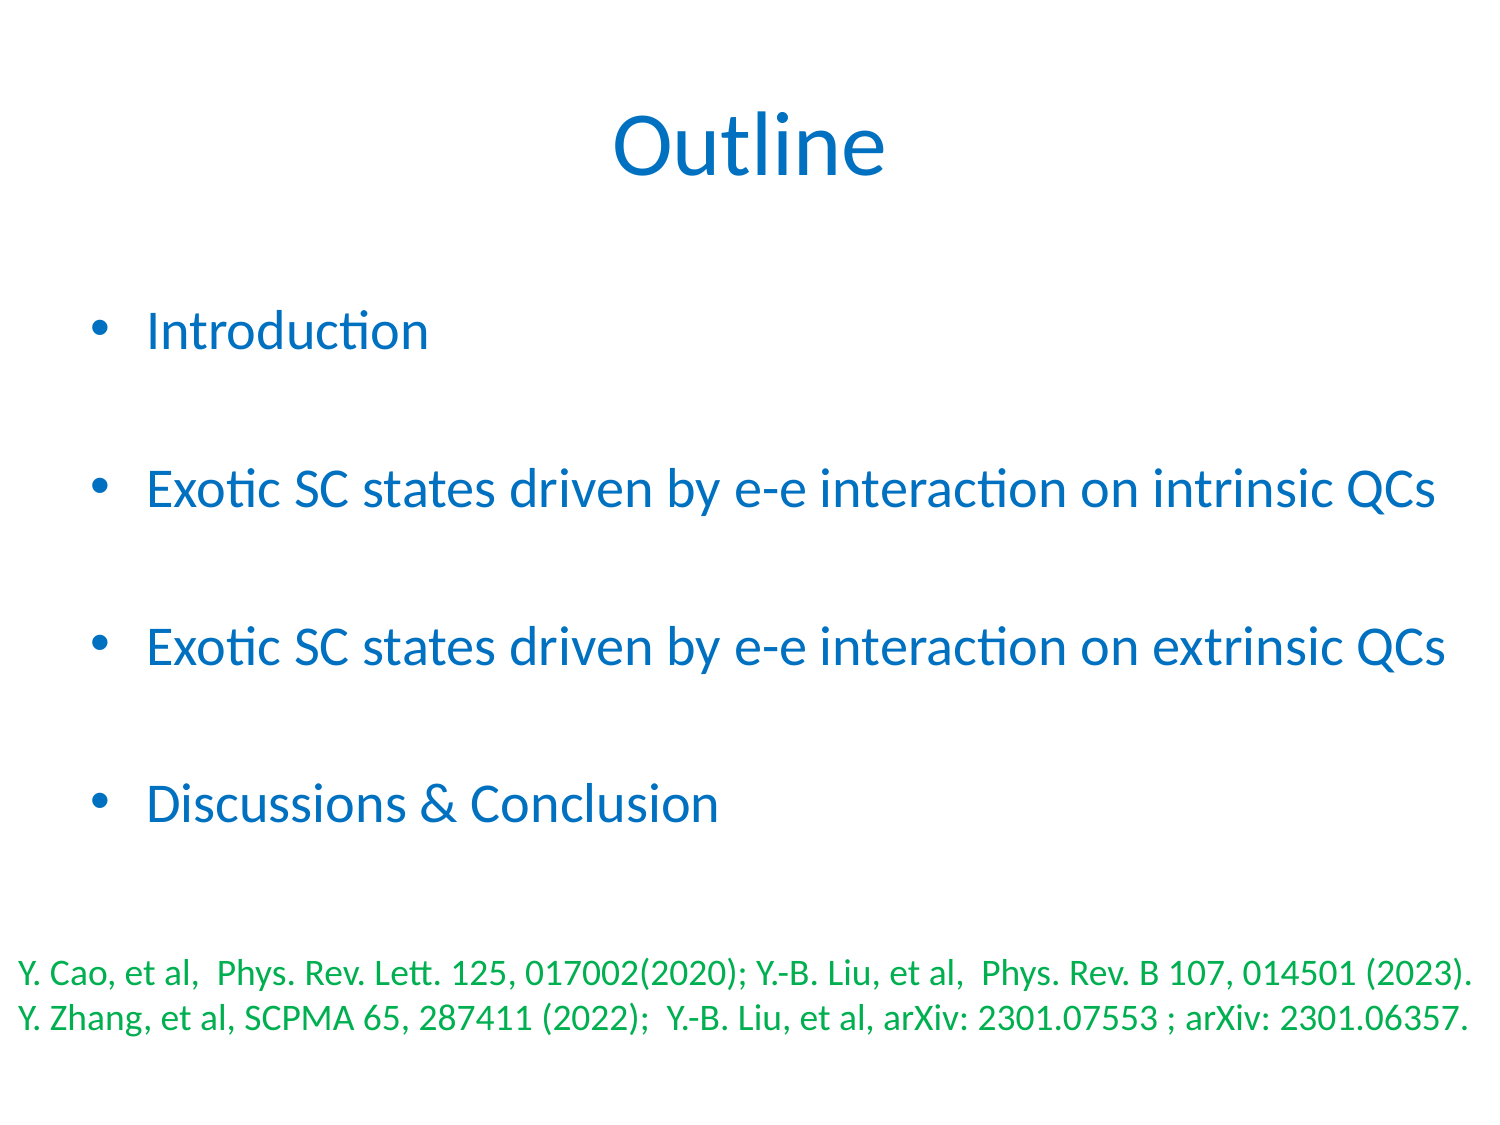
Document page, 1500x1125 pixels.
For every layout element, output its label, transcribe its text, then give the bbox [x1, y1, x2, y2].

list Introduction Exotic SC states driven by e-e interaction on intrinsic QCs Exotic SC states driven by e-e interaction on extrinsic QCs Discussions & Conclusion [75, 286, 1467, 940]
text_box Y. Cao, et al, Phys. Rev. Lett. 125, 017002(2020); Y.-B. Liu, et al, Phys. Rev. B 107, 014501 (2023). Y. Zhang, et al, SCPMA 65, 287411 (2022); Y.-B. Liu, et al, arXiv: 2301.07553 ; arXiv: 2301.06357. [3, 940, 1500, 1045]
title Outline [75, 45, 1425, 233]
